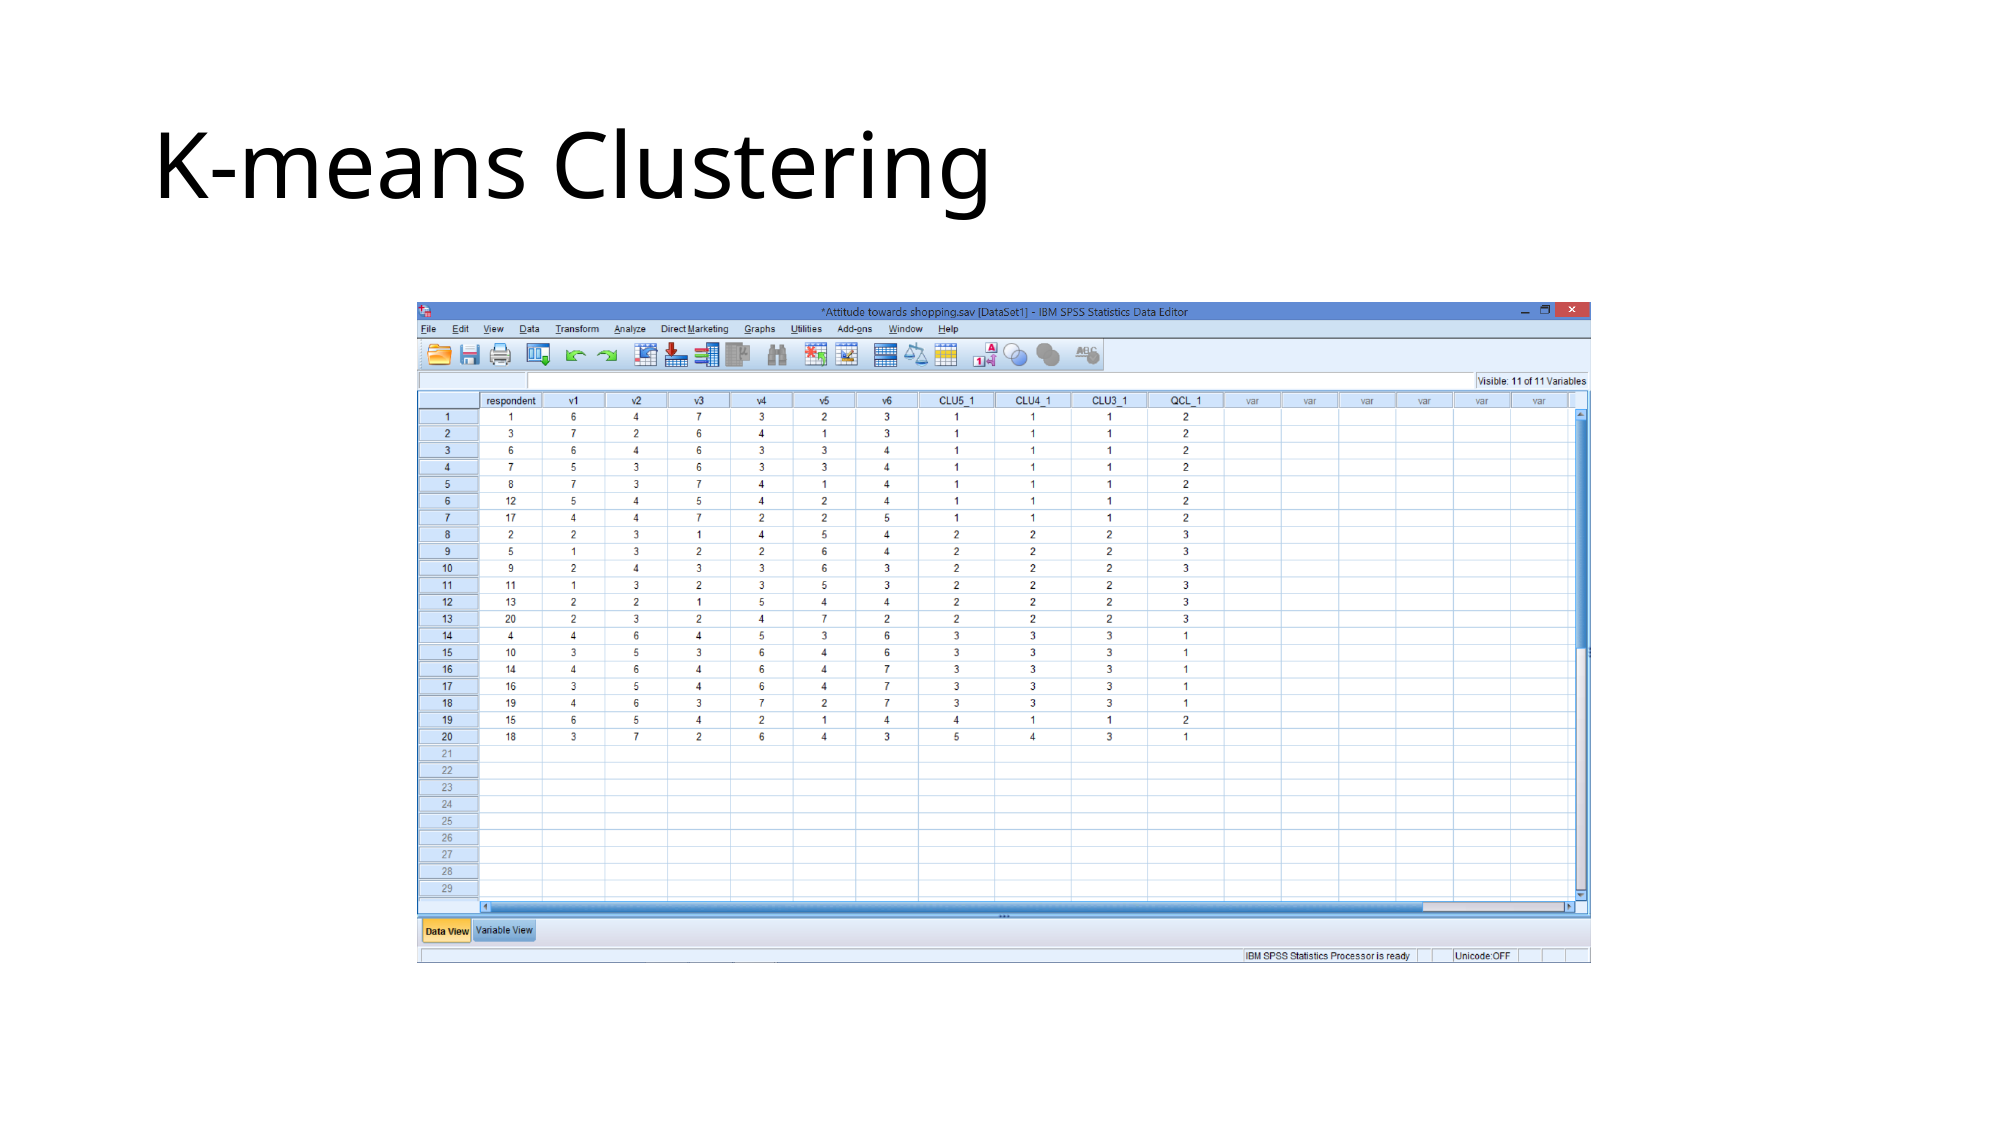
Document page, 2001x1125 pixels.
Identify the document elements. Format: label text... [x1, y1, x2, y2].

title K-means Clustering [137, 59, 1863, 278]
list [417, 302, 1591, 963]
